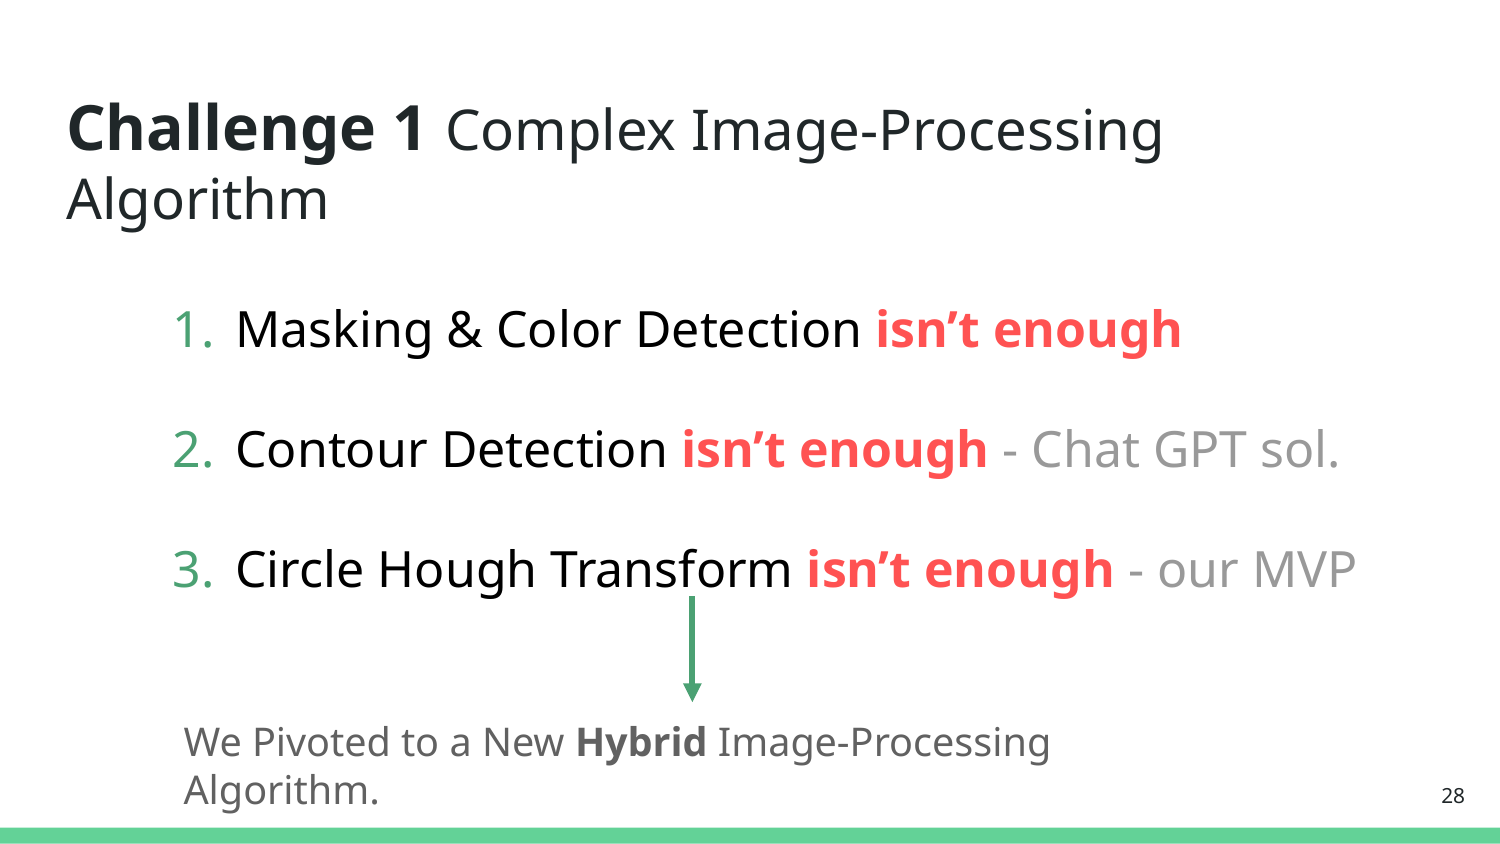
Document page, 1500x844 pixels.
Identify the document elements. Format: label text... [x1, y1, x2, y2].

text_box We Pivoted to a New Hybrid Image-Processing Algorithm. [168, 702, 1212, 828]
title Challenge 1 Complex Image-Processing Algorithm [51, 72, 1449, 182]
text_box Masking & Color Detection isn’t enough Contour Detection isn’t enough - Chat GPT sol. Circle Hough Transform isn’t enough - our MVP [70, 221, 1430, 612]
slide_number 28 [1389, 764, 1480, 830]
